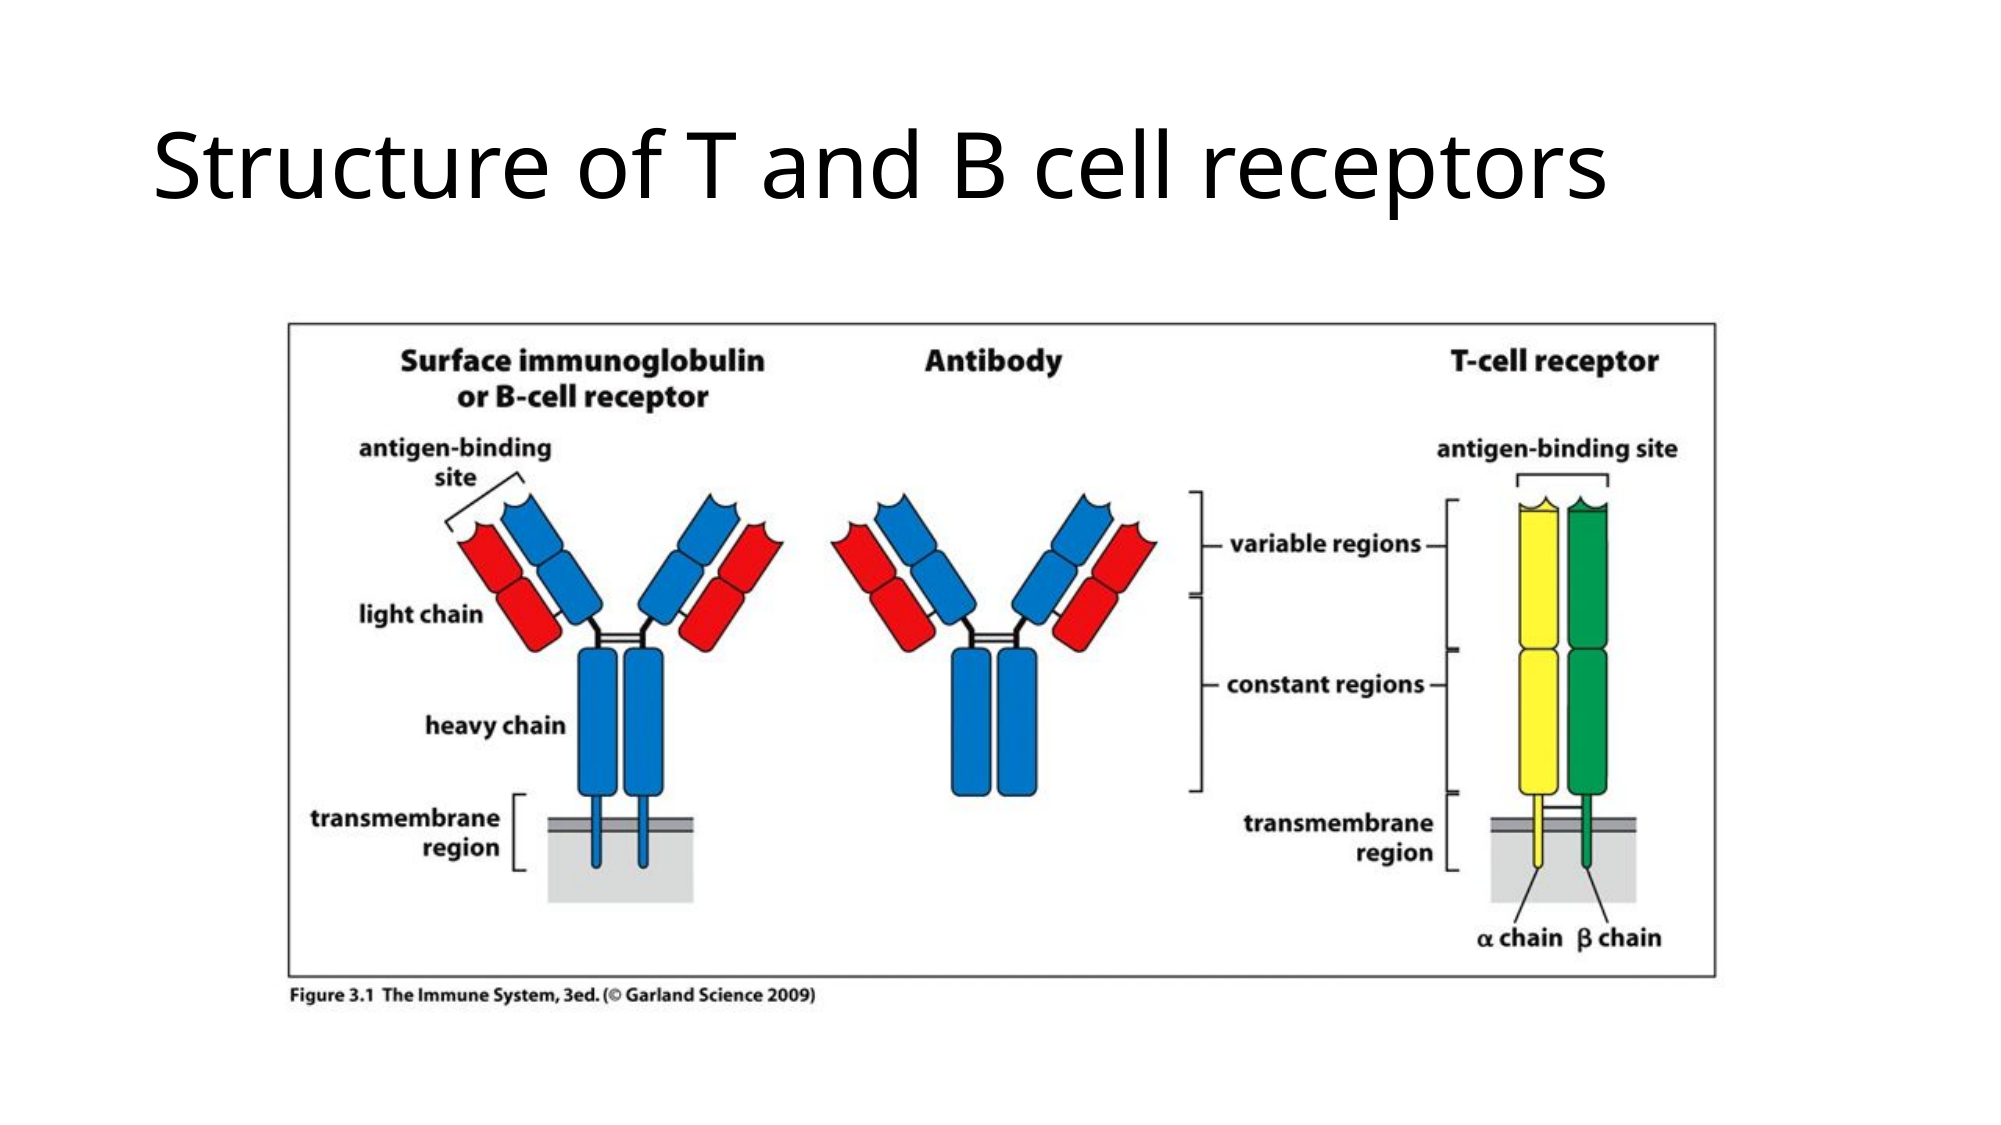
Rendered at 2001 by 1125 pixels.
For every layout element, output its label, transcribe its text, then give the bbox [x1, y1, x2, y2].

title Structure of T and B cell receptors [137, 59, 1863, 278]
picture [249, 299, 1750, 1125]
